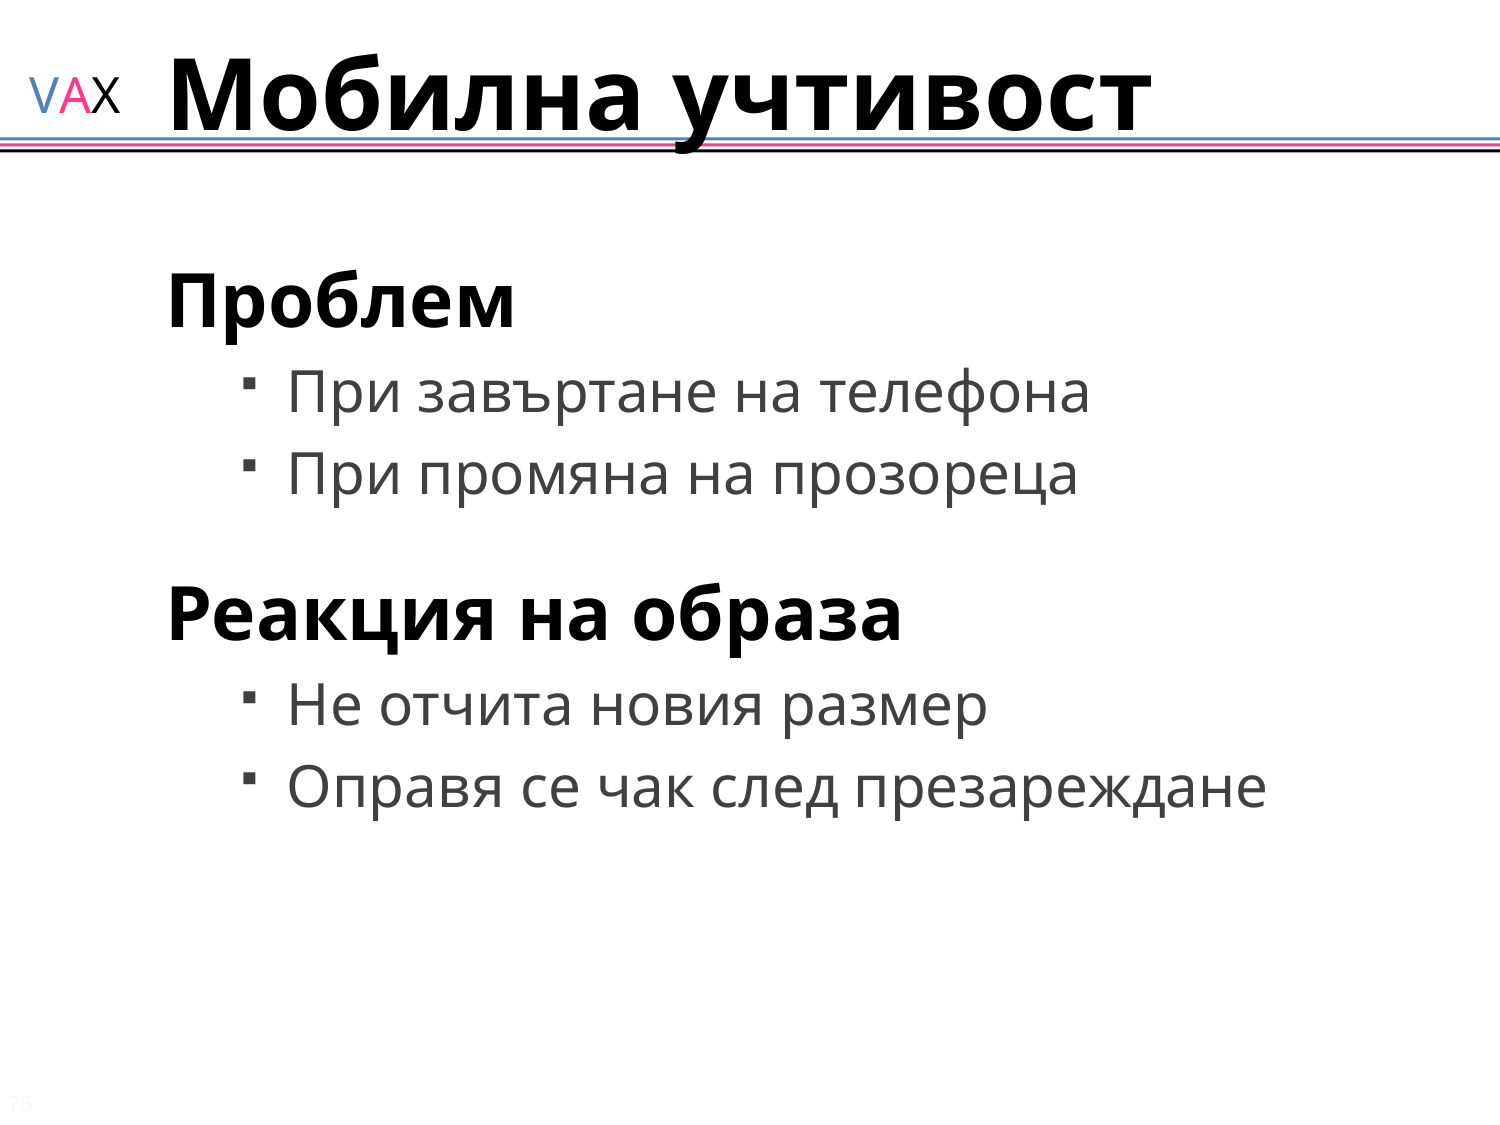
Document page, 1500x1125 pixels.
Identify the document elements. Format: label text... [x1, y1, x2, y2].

title Мобилна учтивост [0, 37, 1500, 144]
list Проблем При завъртане на телефона При промяна на прозореца Реакция на образа Не отчита новия размер Оправя се чак след презареждане [150, 200, 1488, 1113]
